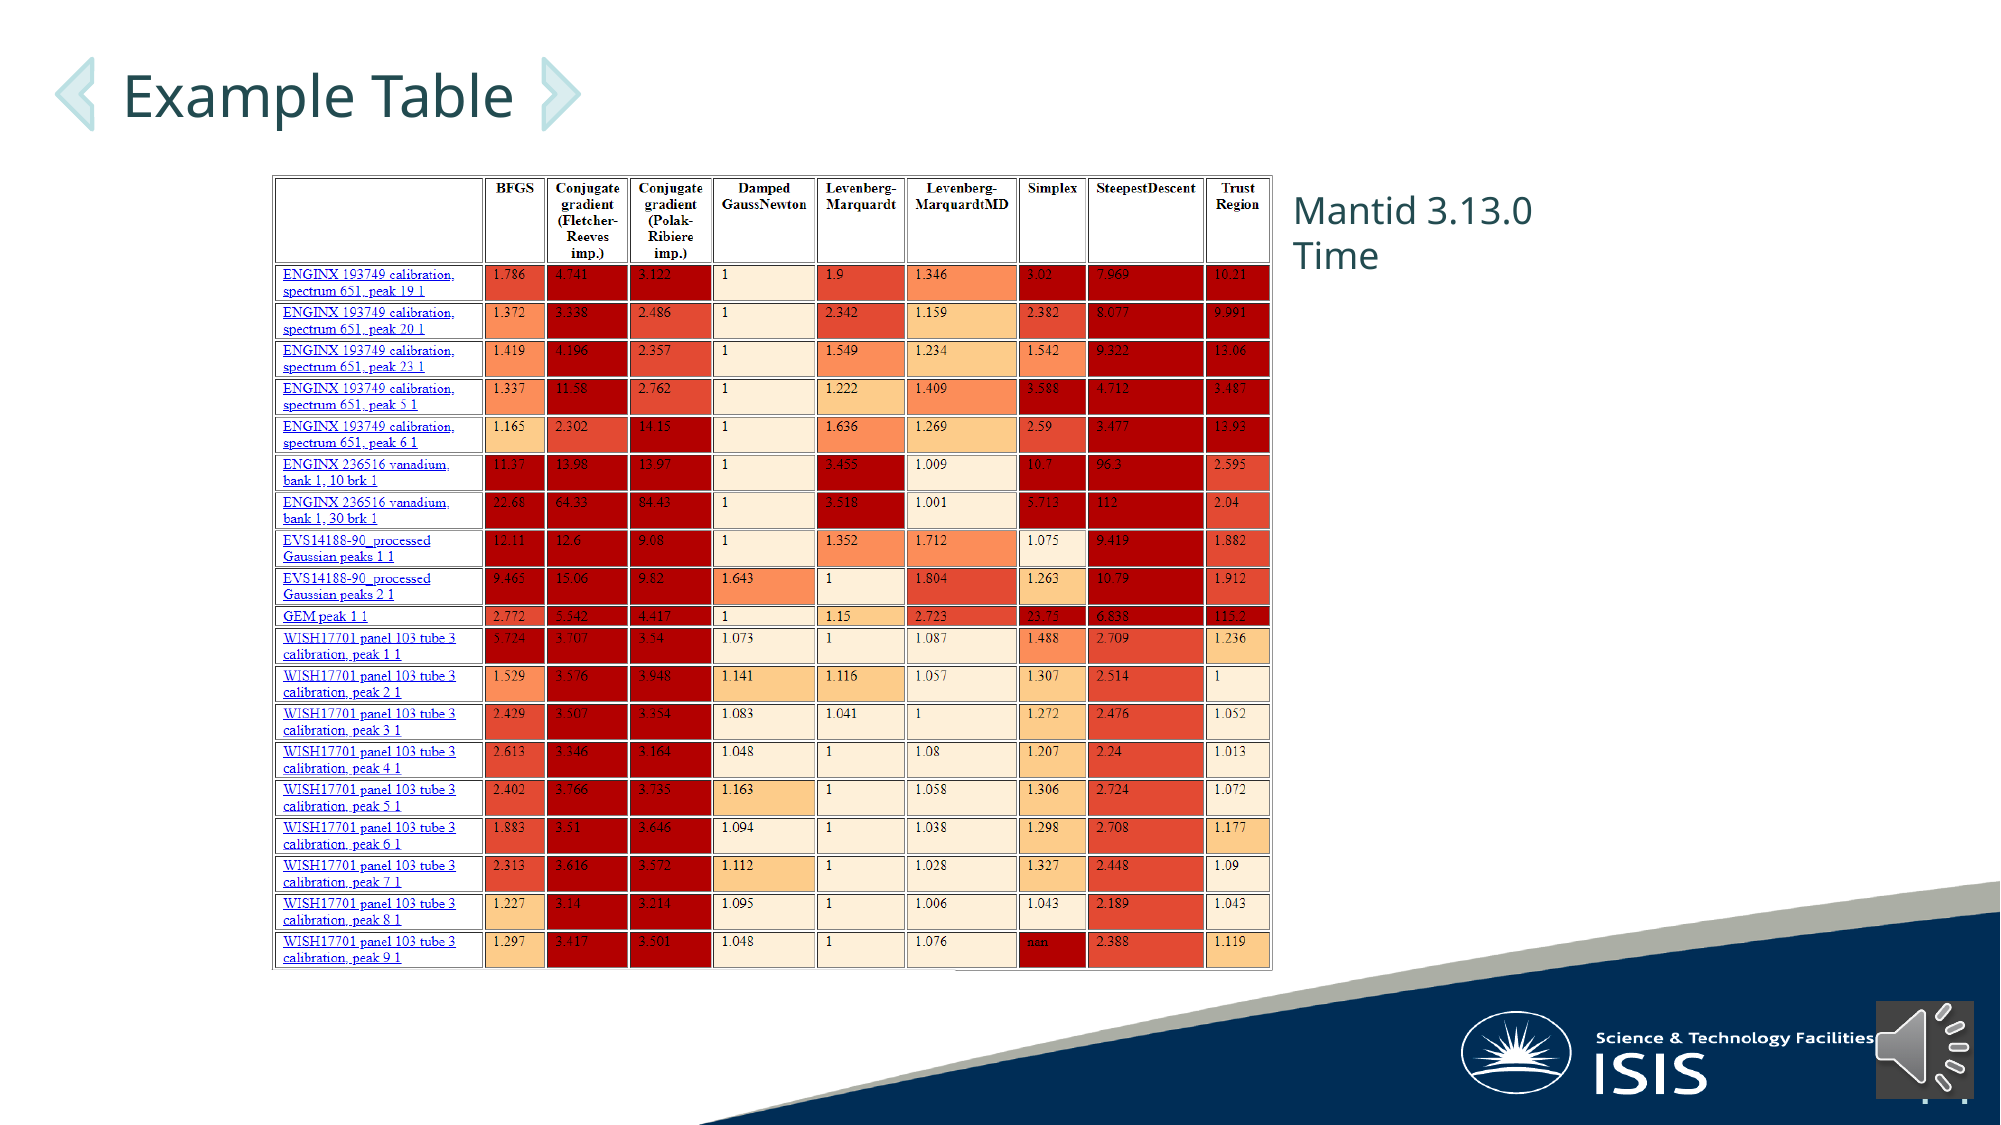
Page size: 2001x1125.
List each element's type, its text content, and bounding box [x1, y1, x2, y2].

text_box Example Table [103, 51, 535, 137]
text_box [541, 56, 582, 132]
picture [0, 174, 2000, 1125]
text_box [54, 56, 95, 132]
text_box Mantid 3.13.0 Time [1278, 179, 1548, 285]
text_box 14 [1893, 1039, 2000, 1124]
